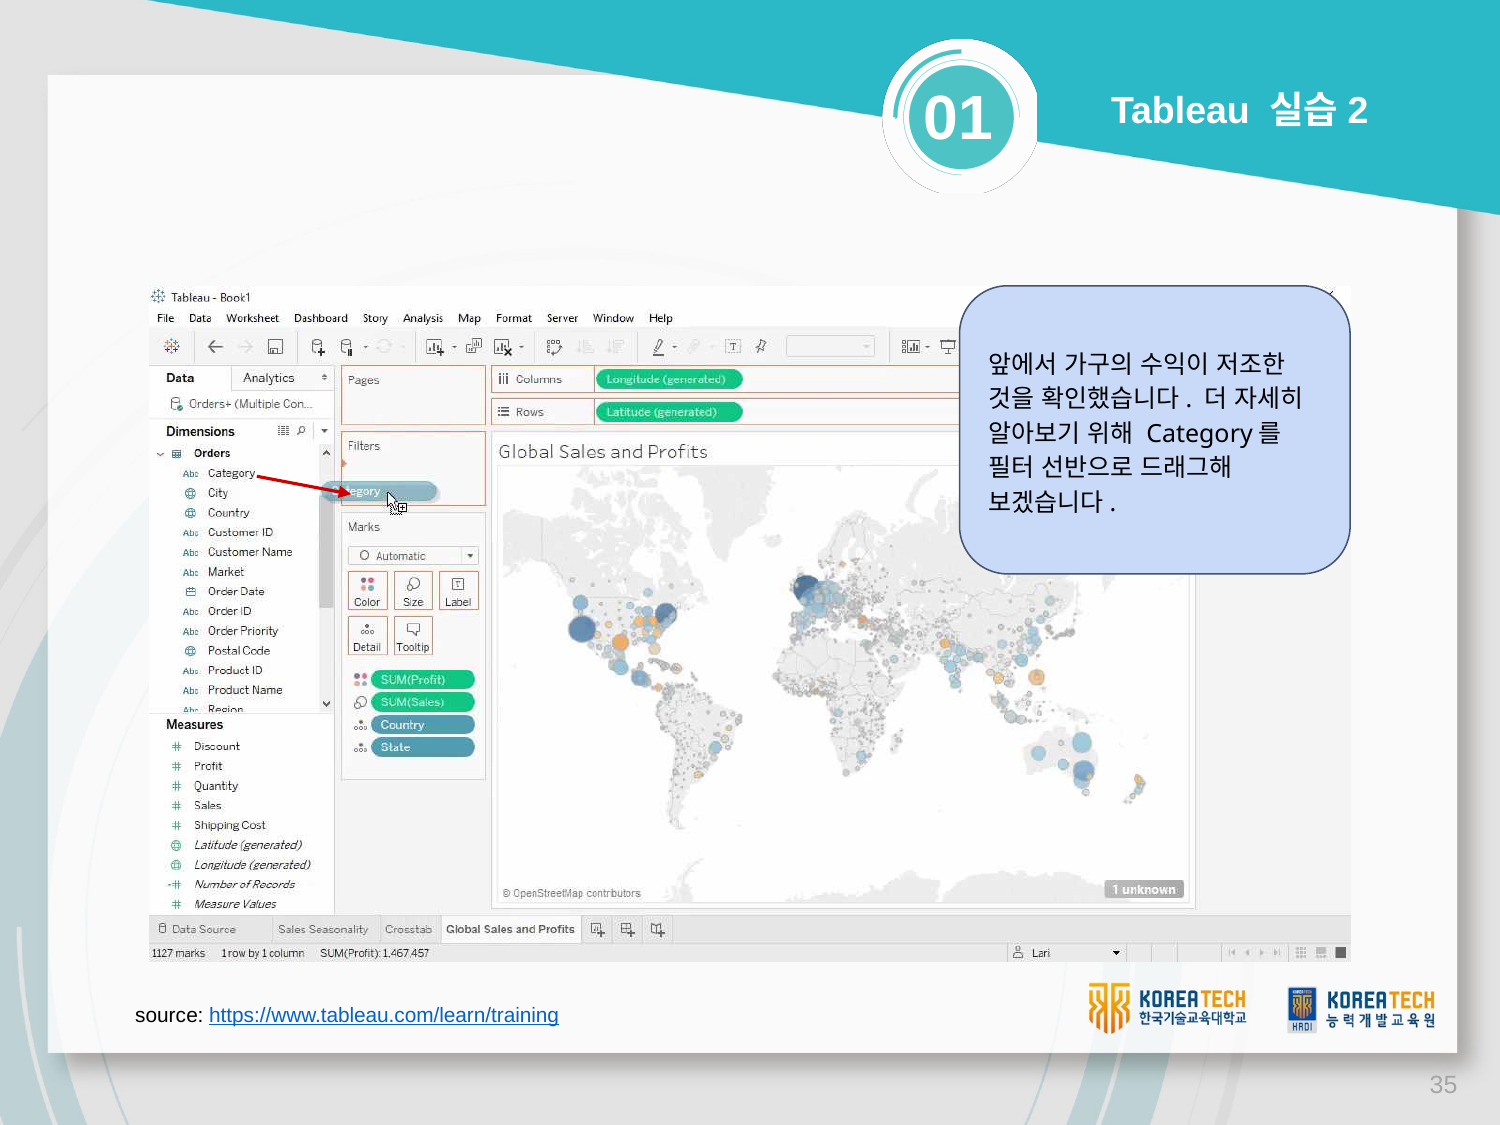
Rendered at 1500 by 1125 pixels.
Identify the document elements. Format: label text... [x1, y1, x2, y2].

text_box [120, 170, 1273, 262]
text_box Tableau 실습2 [1046, 78, 1433, 140]
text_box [256, 476, 352, 495]
text_box source: https://www.tableau.com/learn/training [120, 986, 968, 1037]
picture [0, 0, 1500, 1125]
slide_number 35 [1225, 1053, 1473, 1114]
